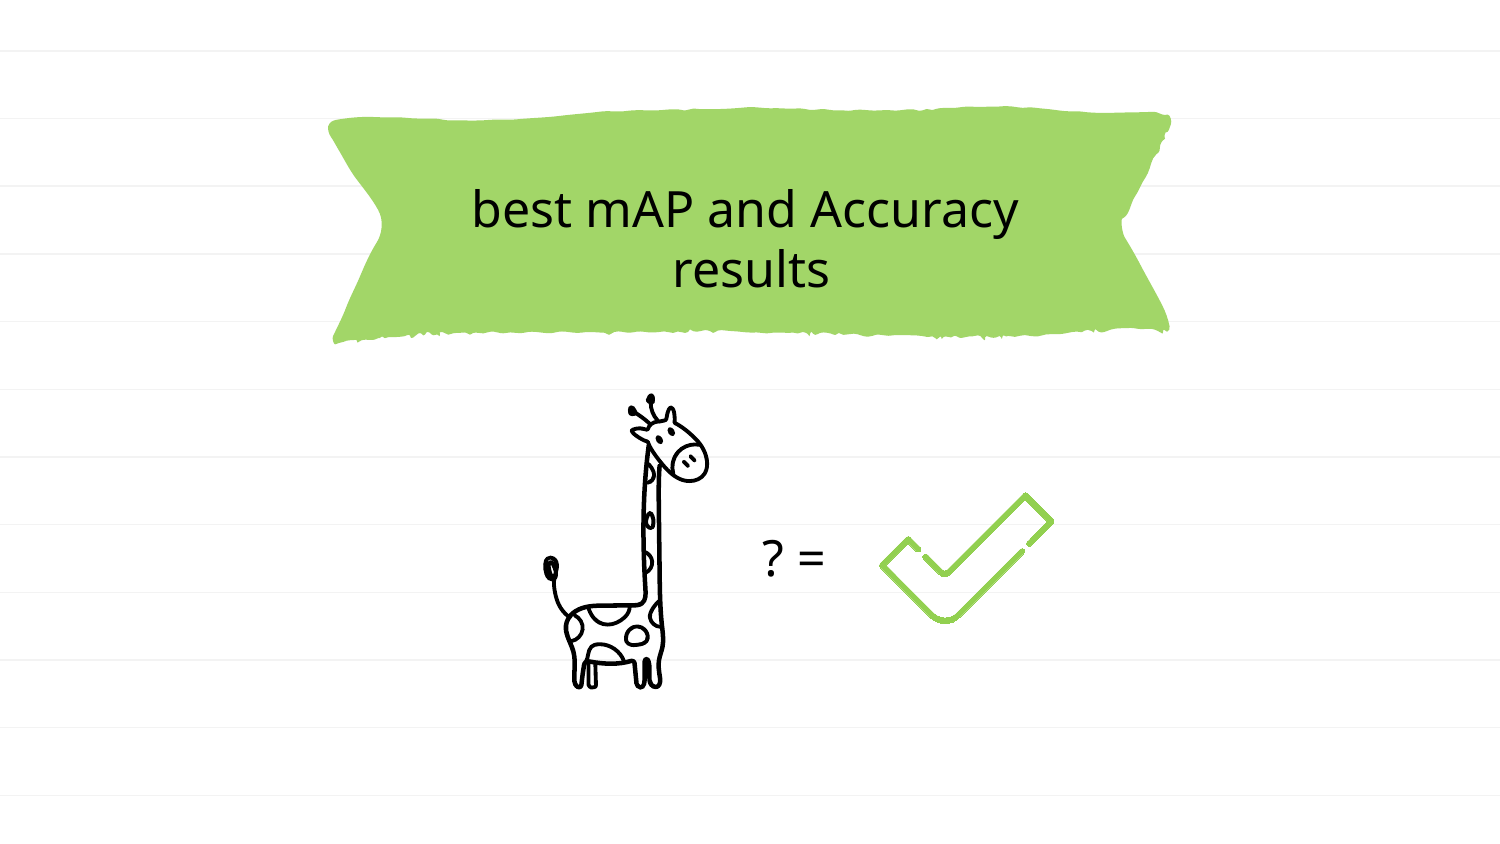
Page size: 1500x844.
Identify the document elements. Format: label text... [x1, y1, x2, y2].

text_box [878, 492, 1055, 624]
title best mAP and Accuracy results [331, 161, 1173, 313]
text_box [542, 393, 710, 690]
text_box ? = [721, 481, 868, 602]
text_box [332, 313, 1170, 345]
text_box [328, 106, 1172, 161]
